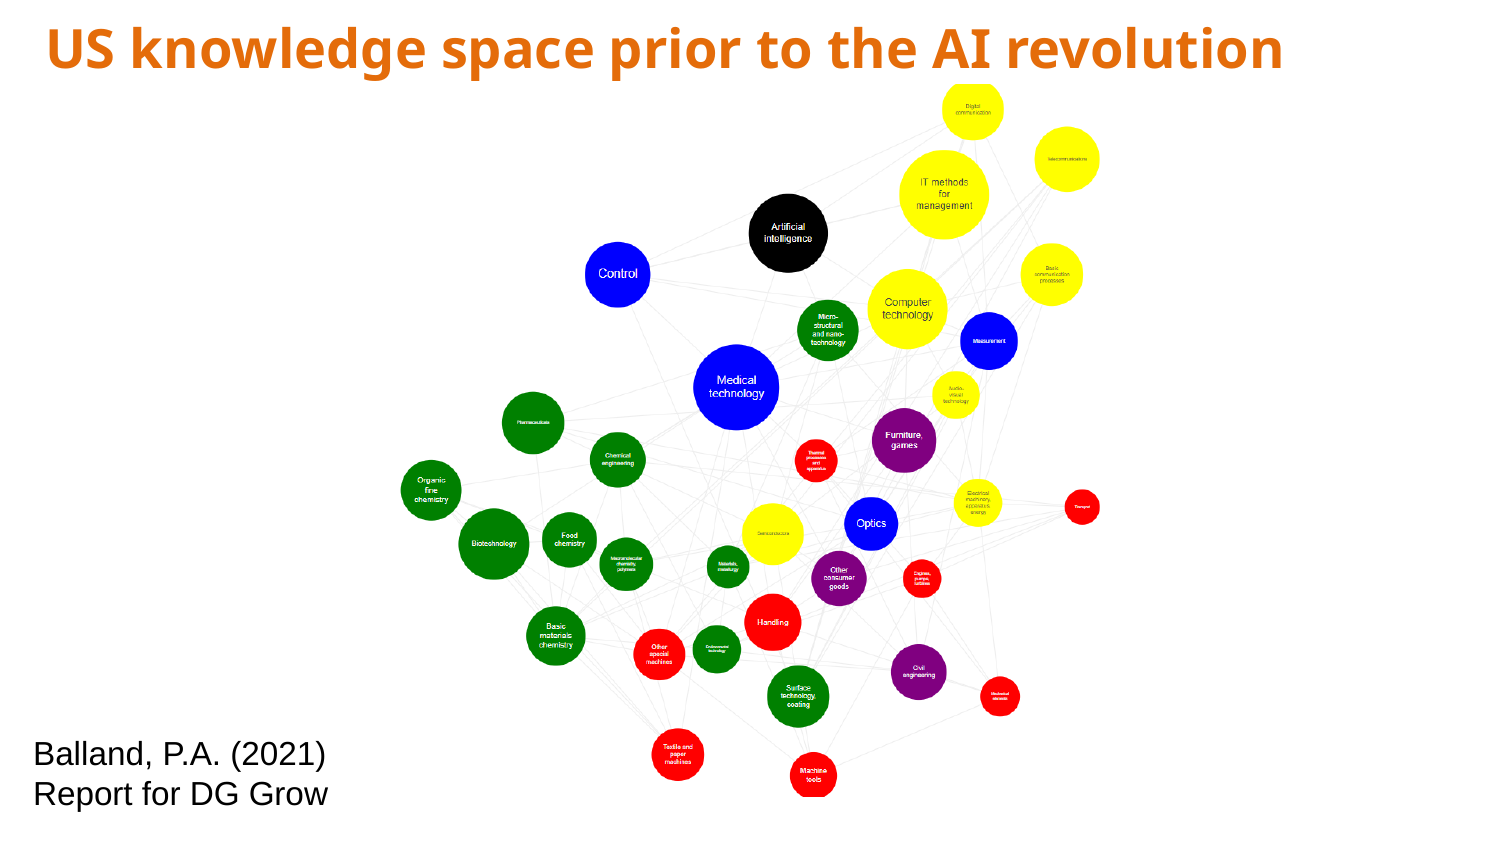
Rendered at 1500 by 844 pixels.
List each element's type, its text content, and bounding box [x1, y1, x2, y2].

title US knowledge space prior to the AI revolution [0, 0, 1500, 94]
picture [37, 84, 1500, 798]
text_box Balland, P.A. (2021) Report for DG Grow [18, 724, 1456, 820]
